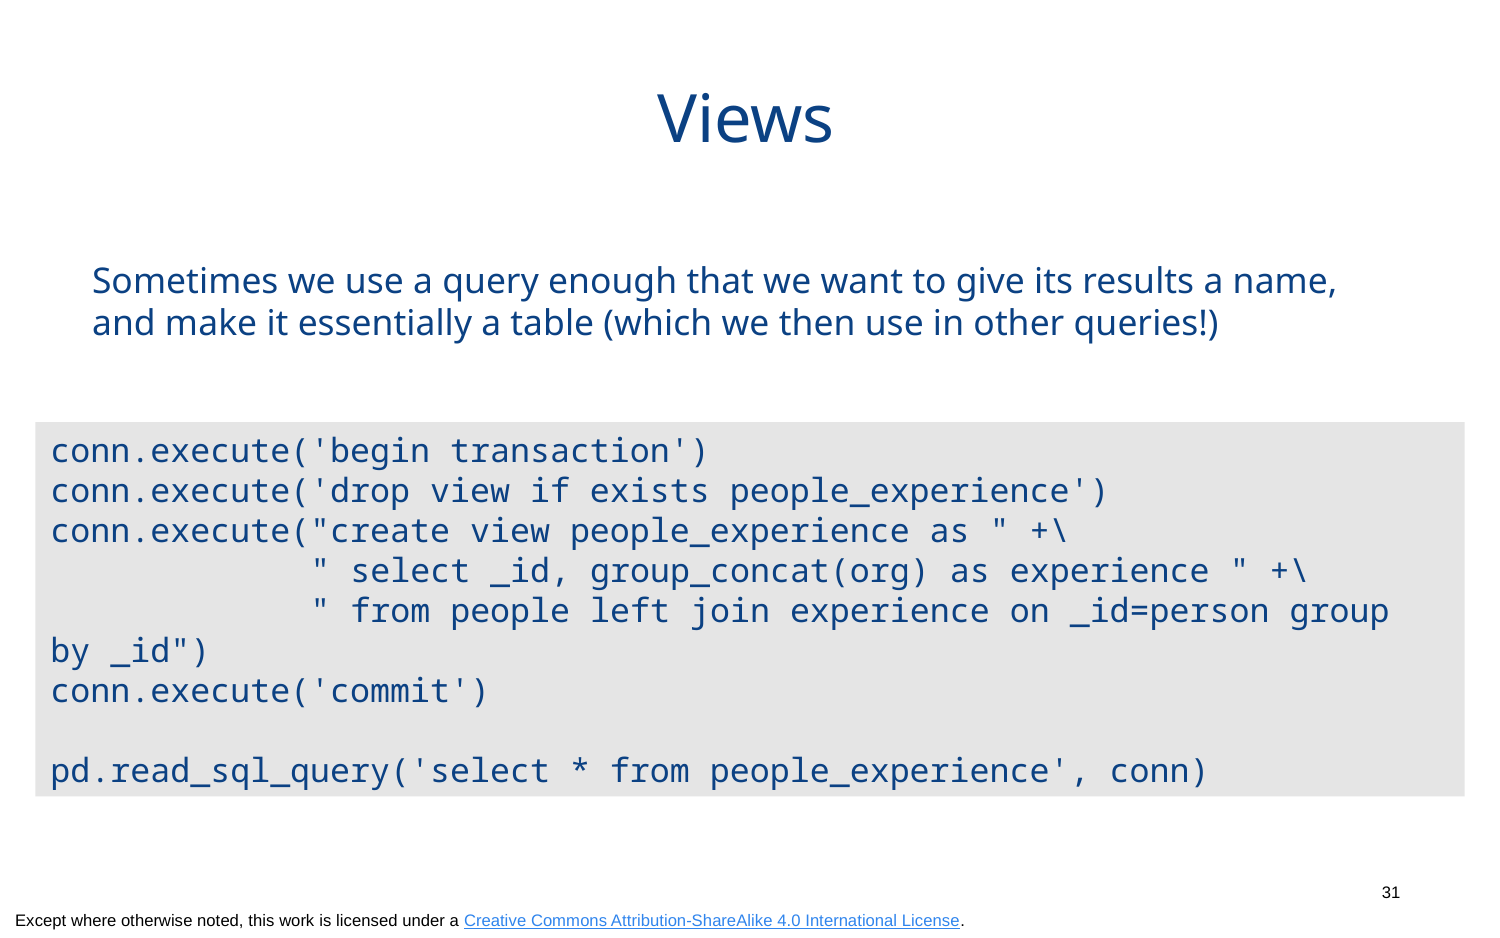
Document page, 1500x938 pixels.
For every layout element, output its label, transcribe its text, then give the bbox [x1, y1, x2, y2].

title Views [77, 26, 1416, 205]
text_box conn.execute('begin transaction') conn.execute('drop view if exists people_experience') conn.execute("create view people_experience as " +\ " select _id, group_concat(org) as experience " +\ " from people left join experience on _id=person group by _id") conn.execute('commit') pd.read_sql_query('select * from people_experience', conn) [35, 422, 1465, 797]
list Sometimes we use a query enough that we want to give its results a name, and make it essentially a table (which we then use in other queries!) [77, 239, 1416, 362]
slide_number 31 [1347, 866, 1416, 917]
